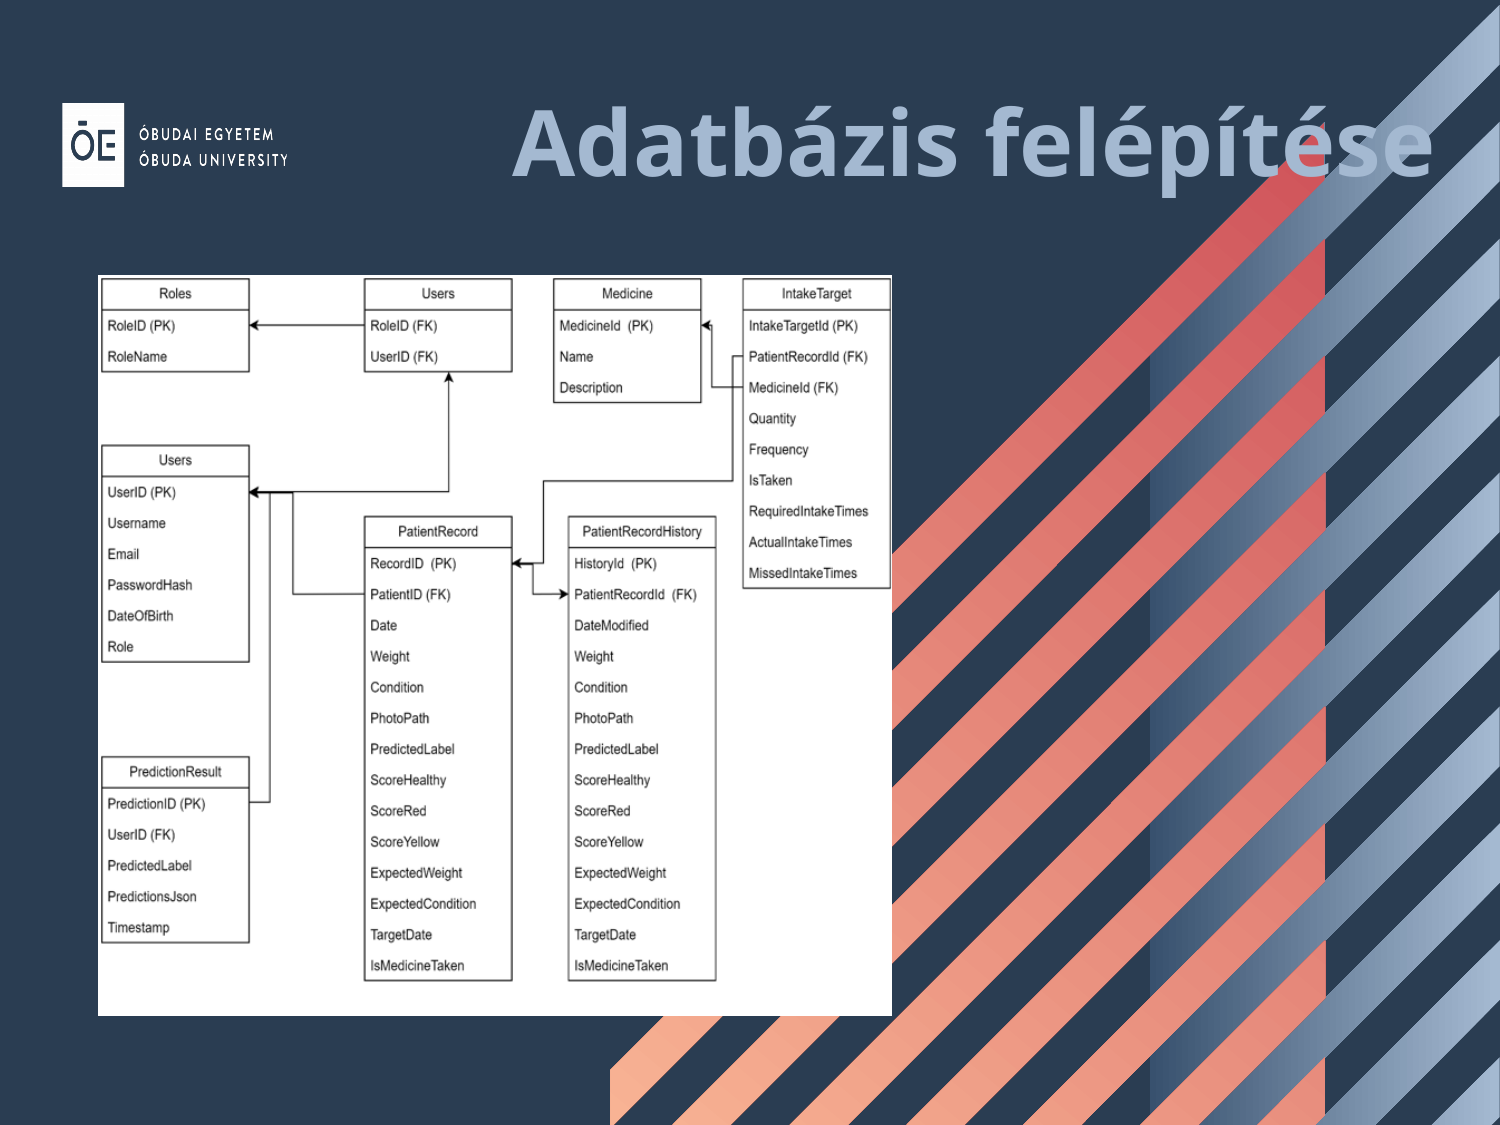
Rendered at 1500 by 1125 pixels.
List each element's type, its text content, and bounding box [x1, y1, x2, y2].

picture [98, 274, 892, 1016]
text_box Adatbázis felépítése [497, 38, 1500, 256]
